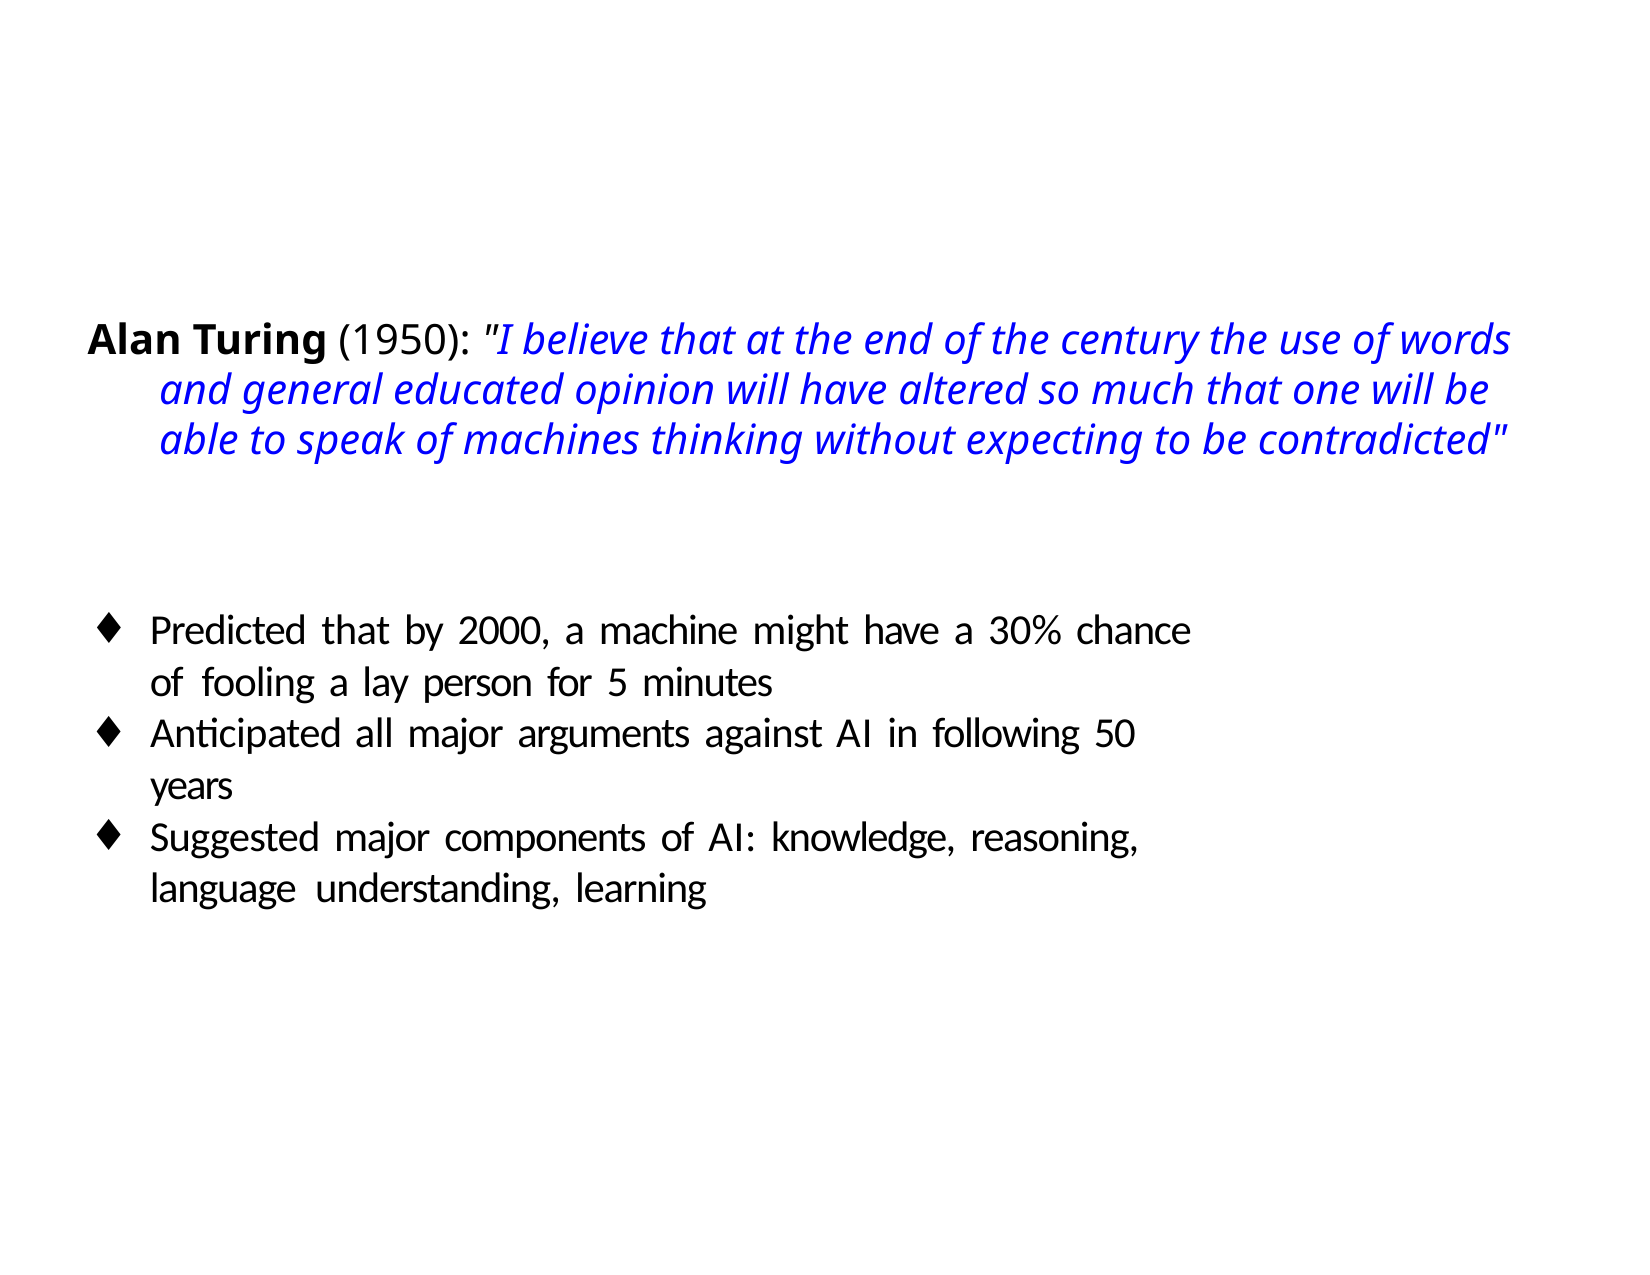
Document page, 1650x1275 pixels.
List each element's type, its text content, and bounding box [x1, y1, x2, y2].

text_box Predicted that by 2000, a machine might have a 30% chance of fooling a lay person for 5 minutes Anticipated all major arguments against AI in following 50 years Suggested major components of AI: knowledge, reasoning, language understanding, learning [87, 599, 1299, 912]
list Alan Turing (1950): "I believe that at the end of the century the use of words and general educated opinion will have altered so much that one will be able to speak of machines thinking without expecting to be contradicted" [87, 312, 1553, 567]
